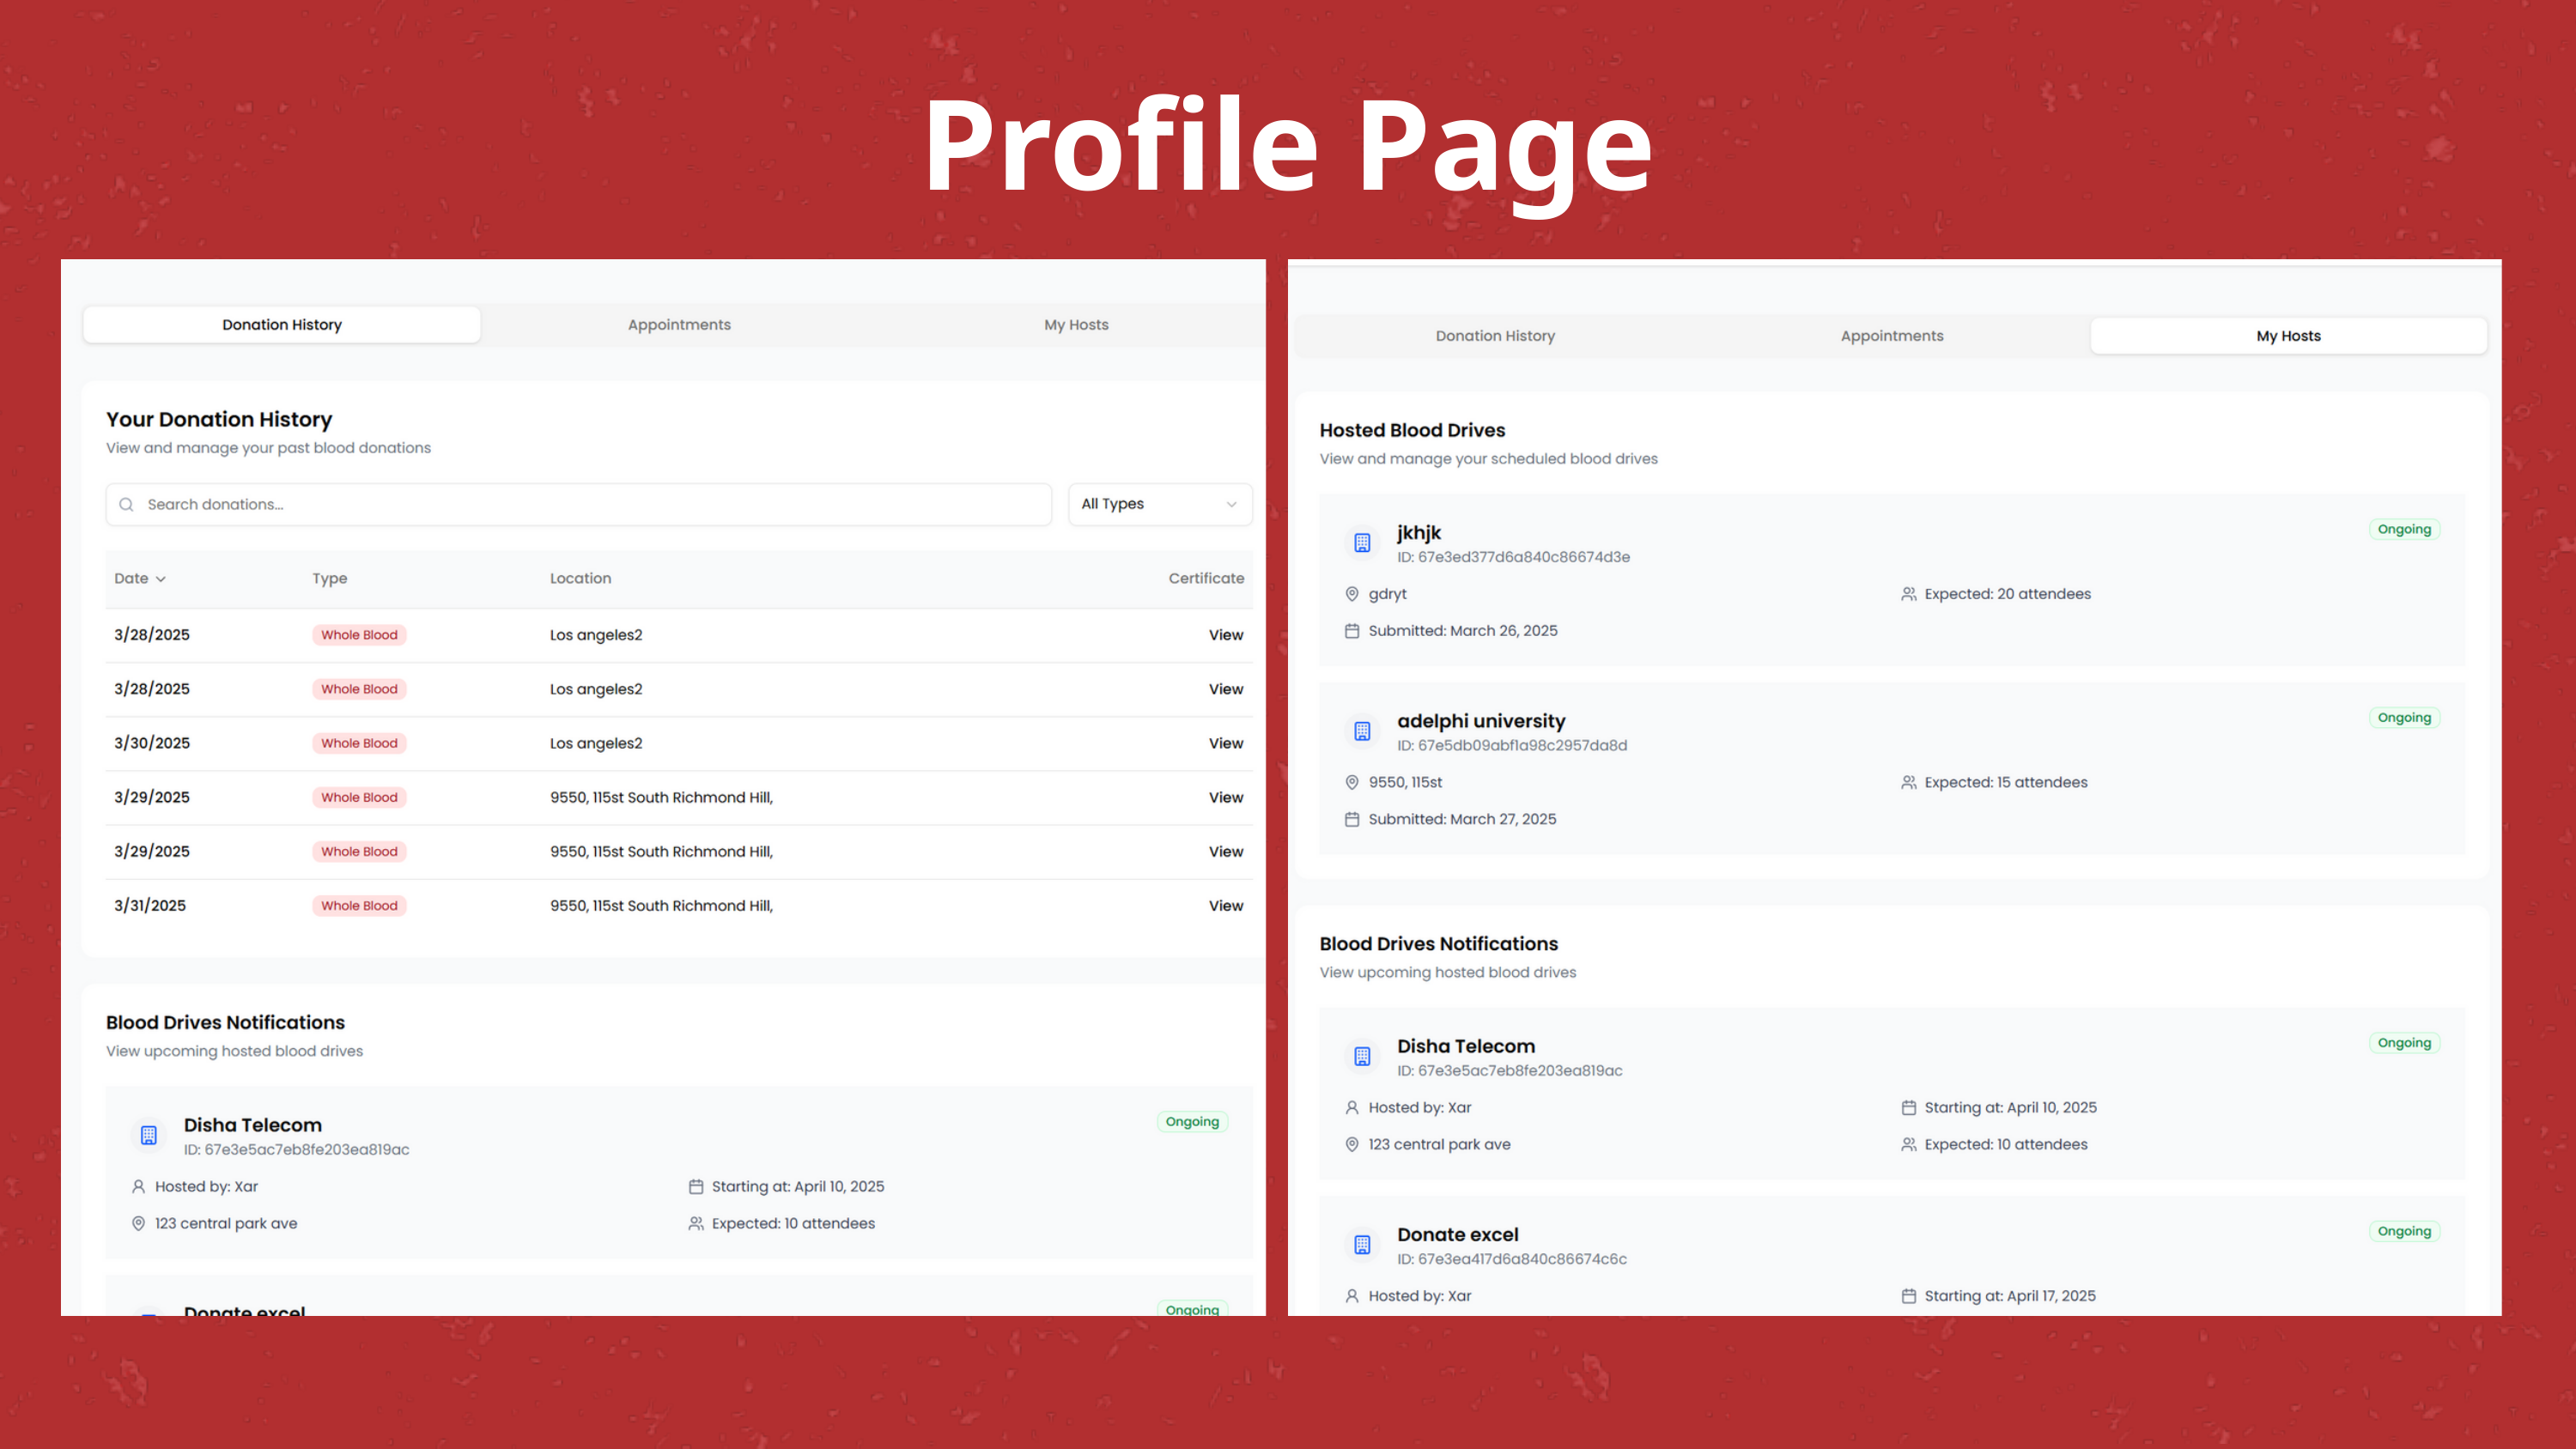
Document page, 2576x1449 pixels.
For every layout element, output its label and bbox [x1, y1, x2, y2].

text_box [0, 0, 2576, 1449]
